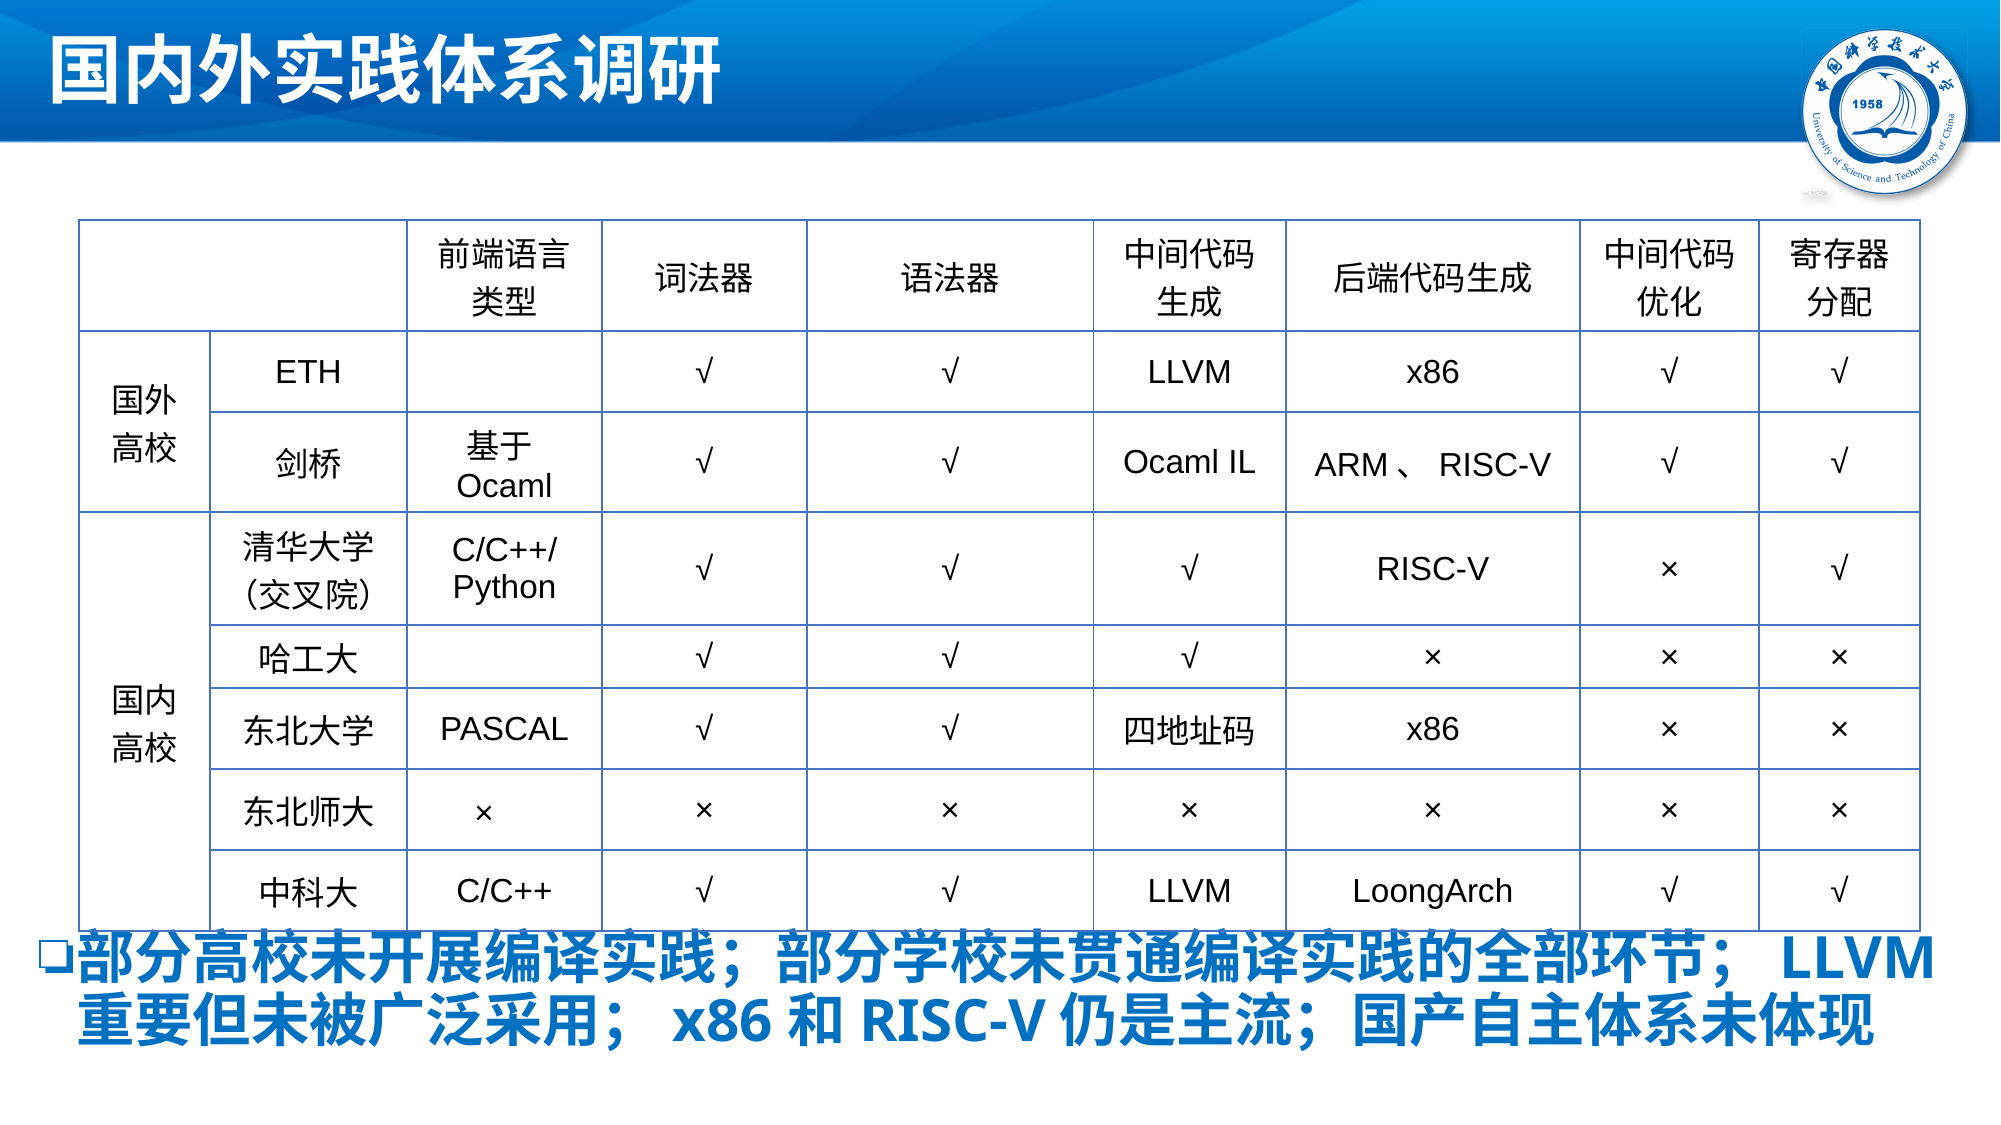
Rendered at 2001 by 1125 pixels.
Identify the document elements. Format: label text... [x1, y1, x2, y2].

table_cell [408, 626, 601, 687]
table_header [80, 221, 406, 330]
table_cell √ [808, 513, 1093, 624]
table_cell √ [603, 689, 806, 768]
table_cell 东北师大 [211, 770, 406, 849]
table_cell √ [808, 413, 1093, 511]
table_cell √ [1760, 332, 1919, 411]
table_cell × [1287, 626, 1579, 687]
table_cell × [1581, 770, 1758, 849]
table_cell × [1760, 626, 1919, 687]
table_header 寄存器分配 [1760, 221, 1919, 330]
table_cell 哈工大 [211, 626, 406, 687]
table_cell LLVM [1094, 851, 1285, 930]
table_cell √ [1094, 513, 1285, 624]
picture [0, 0, 2000, 204]
table_cell 国外 高校 [80, 332, 209, 511]
table_cell ETH [211, 332, 406, 411]
table_cell x86 [1287, 689, 1579, 768]
table_cell LLVM [1094, 332, 1285, 411]
table_cell × [1581, 513, 1758, 624]
table_cell C/C++/Python [408, 513, 601, 624]
table_cell Ocaml IL [1094, 413, 1285, 511]
table_cell x86 [1287, 332, 1579, 411]
table_cell √ [1760, 413, 1919, 511]
table_cell √ [1760, 851, 1919, 930]
table_cell × [1287, 770, 1579, 849]
table_cell 剑桥 [211, 413, 406, 511]
table_header 词法器 [603, 221, 806, 330]
table_cell √ [603, 332, 806, 411]
table_cell 基于Ocaml [408, 413, 601, 511]
table_cell × [408, 770, 601, 849]
table_cell √ [1581, 332, 1758, 411]
table_header 前端语言类型 [408, 221, 601, 330]
table_header 中间代码生成 [1094, 221, 1285, 330]
table_cell LoongArch [1287, 851, 1579, 930]
table_cell × [1760, 770, 1919, 849]
table_cell √ [1581, 851, 1758, 930]
table_cell √ [603, 413, 806, 511]
table_cell C/C++ [408, 851, 601, 930]
picture [39, 940, 73, 973]
table_cell ARM、RISC-V [1287, 413, 1579, 511]
table_cell √ [1581, 413, 1758, 511]
table_cell √ [808, 851, 1093, 930]
table_cell 中科大 [211, 851, 406, 930]
table_cell 国内 高校 [80, 513, 209, 930]
table_cell √ [808, 332, 1093, 411]
table_cell √ [603, 626, 806, 687]
table_cell √ [1094, 626, 1285, 687]
table_cell PASCAL [408, 689, 601, 768]
table_cell × [1094, 770, 1285, 849]
table_cell √ [603, 513, 806, 624]
list 部分高校未开展编译实践；部分学校未贯通编译实践的全部环节；LLVM重要但未被广泛采用；x86和RISC-V仍是主流；国产自主体系未体现 [24, 921, 1977, 1093]
table_cell × [1760, 689, 1919, 768]
table_cell × [1581, 689, 1758, 768]
table_cell √ [808, 689, 1093, 768]
title 国内外实践体系调研 [32, 22, 1619, 124]
table_cell RISC-V [1287, 513, 1579, 624]
table_header 语法器 [808, 221, 1093, 330]
table_cell × [808, 770, 1093, 849]
table_header 后端代码生成 [1287, 221, 1579, 330]
table_cell 四地址码 [1094, 689, 1285, 768]
table_cell √ [1760, 513, 1919, 624]
table_cell × [1581, 626, 1758, 687]
table_cell × [603, 770, 806, 849]
table_cell √ [603, 851, 806, 930]
table_cell √ [808, 626, 1093, 687]
table_cell 清华大学 （交叉院） [211, 513, 406, 624]
table_cell [408, 332, 601, 411]
table_header 中间代码优化 [1581, 221, 1758, 330]
table_cell 东北大学 [211, 689, 406, 768]
